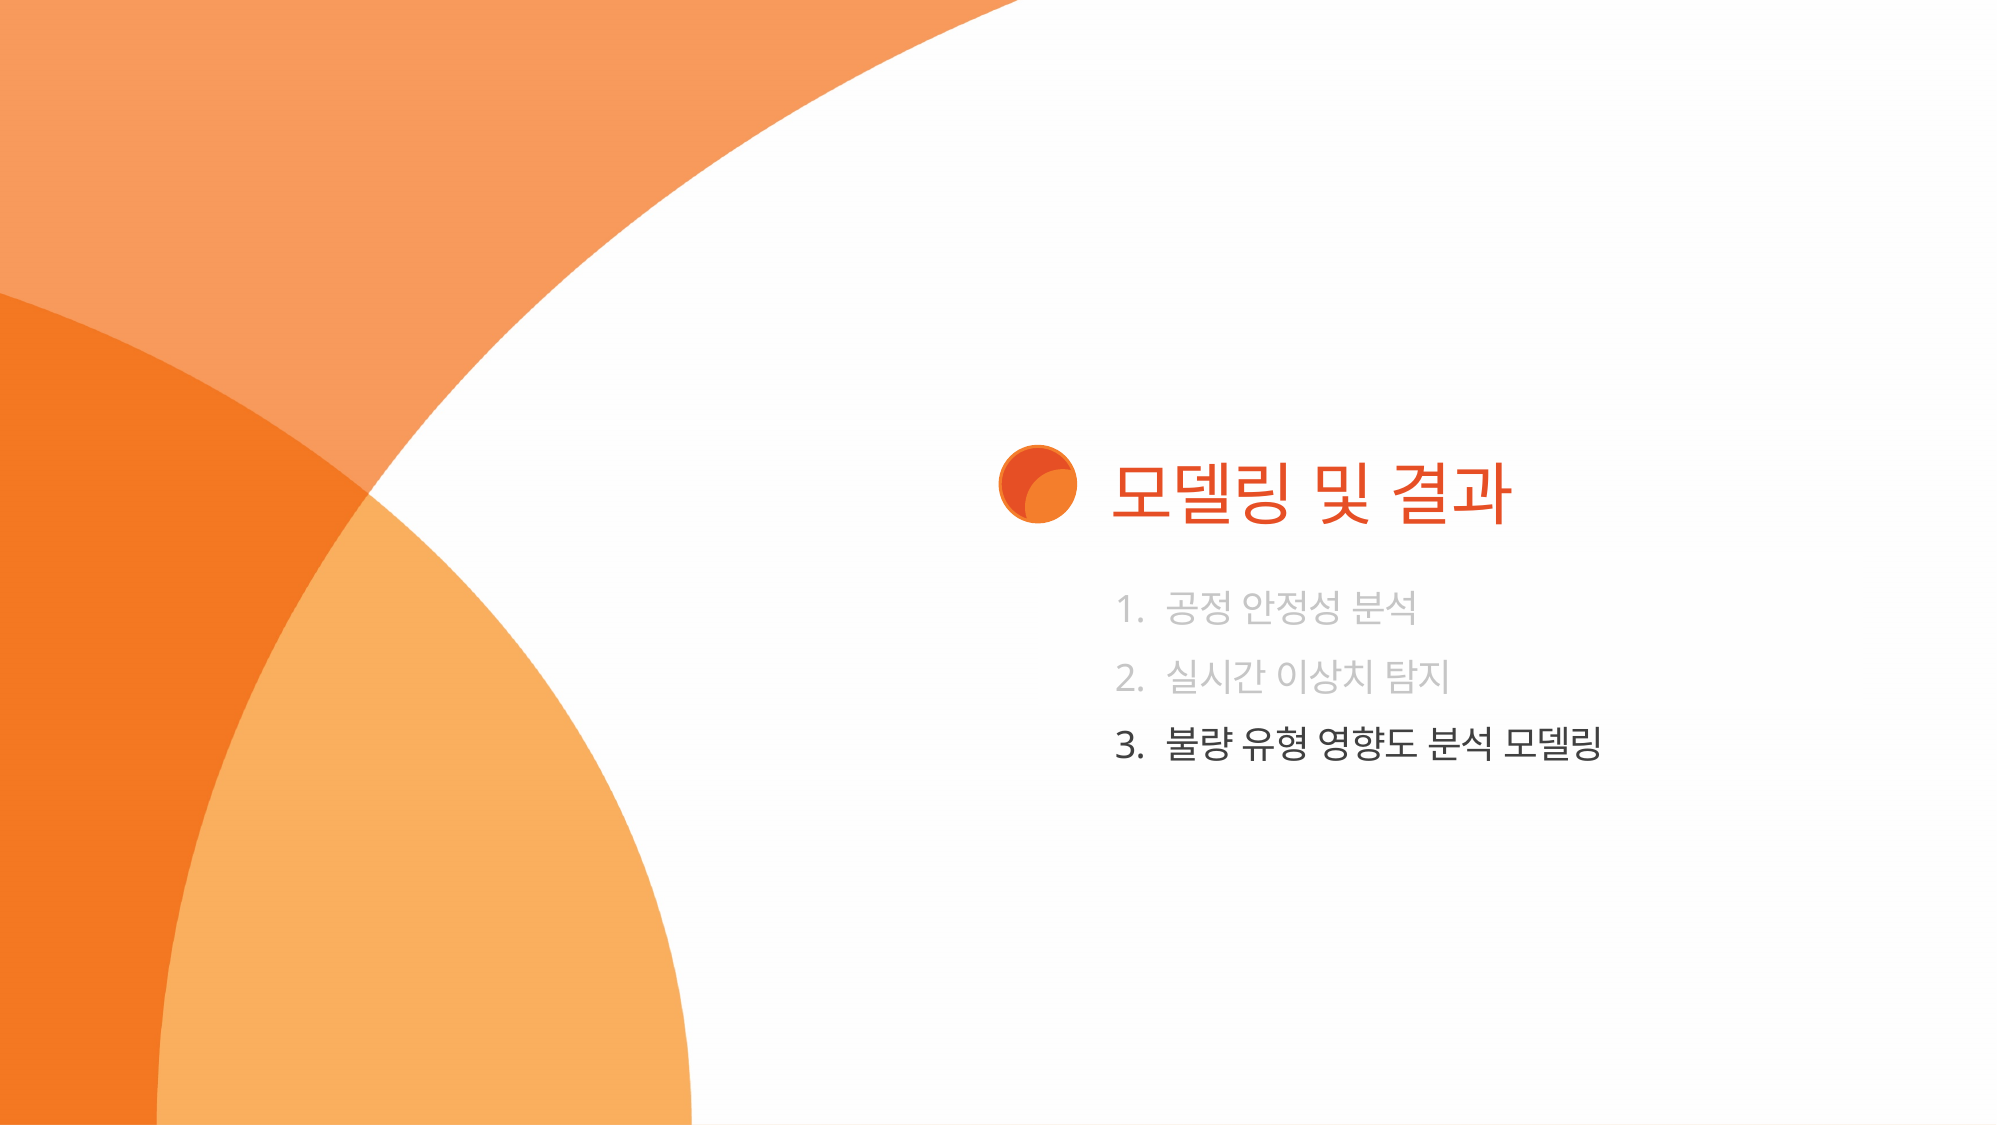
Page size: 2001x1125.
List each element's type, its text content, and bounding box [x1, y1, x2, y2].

text_box 공정 안정성 분석 실시간 이상치 탐지 불량 유형 영향도 분석 모델링 [1114, 709, 1605, 767]
picture [0, 0, 1997, 1125]
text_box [999, 419, 1514, 535]
text_box [1036, 555, 1865, 709]
